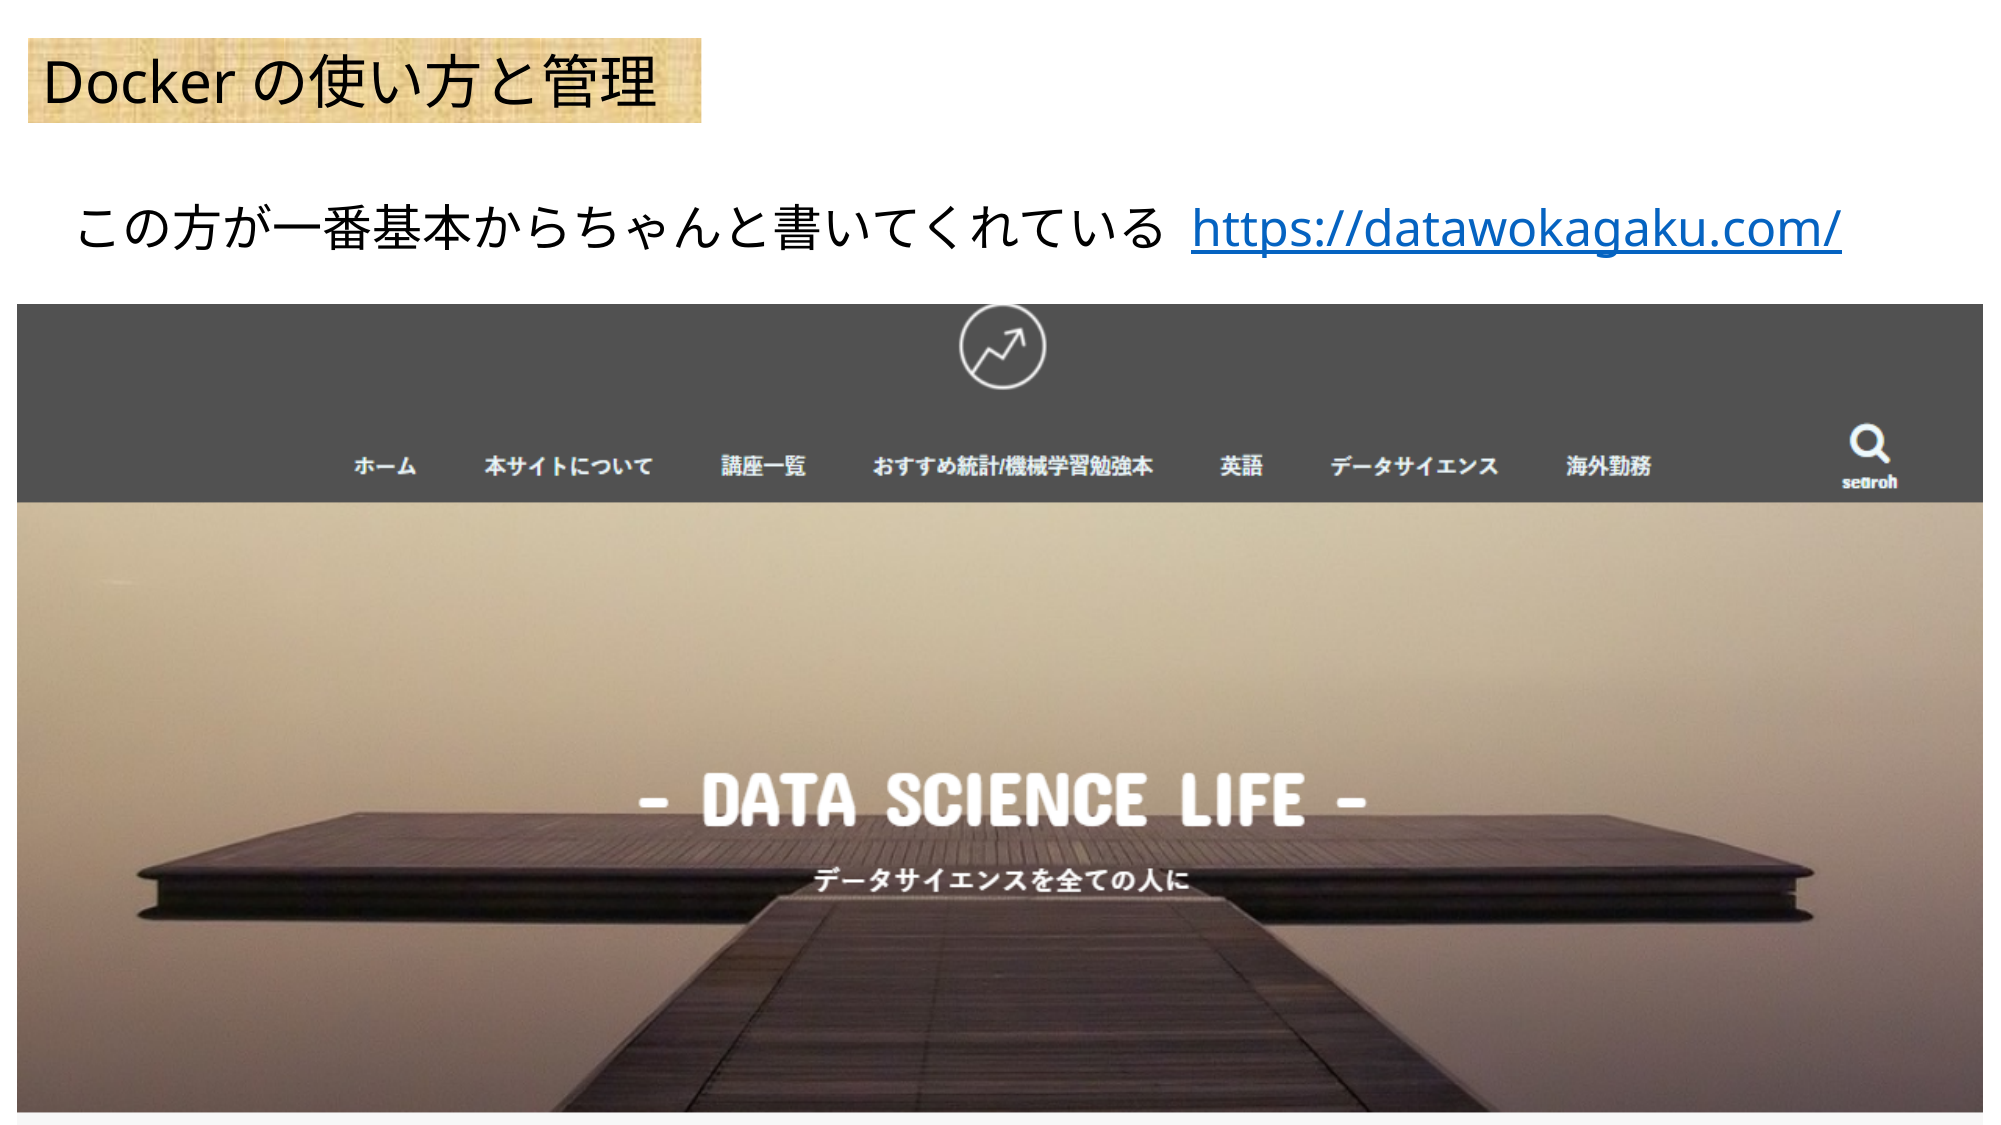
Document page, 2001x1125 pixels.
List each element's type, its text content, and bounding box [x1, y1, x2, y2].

picture [17, 304, 1983, 1125]
text_box この方が一番基本からちゃんと書いてくれている https://datawokagaku.com/ [57, 188, 1881, 304]
text_box Dockerの使い方と管理 [28, 38, 702, 123]
